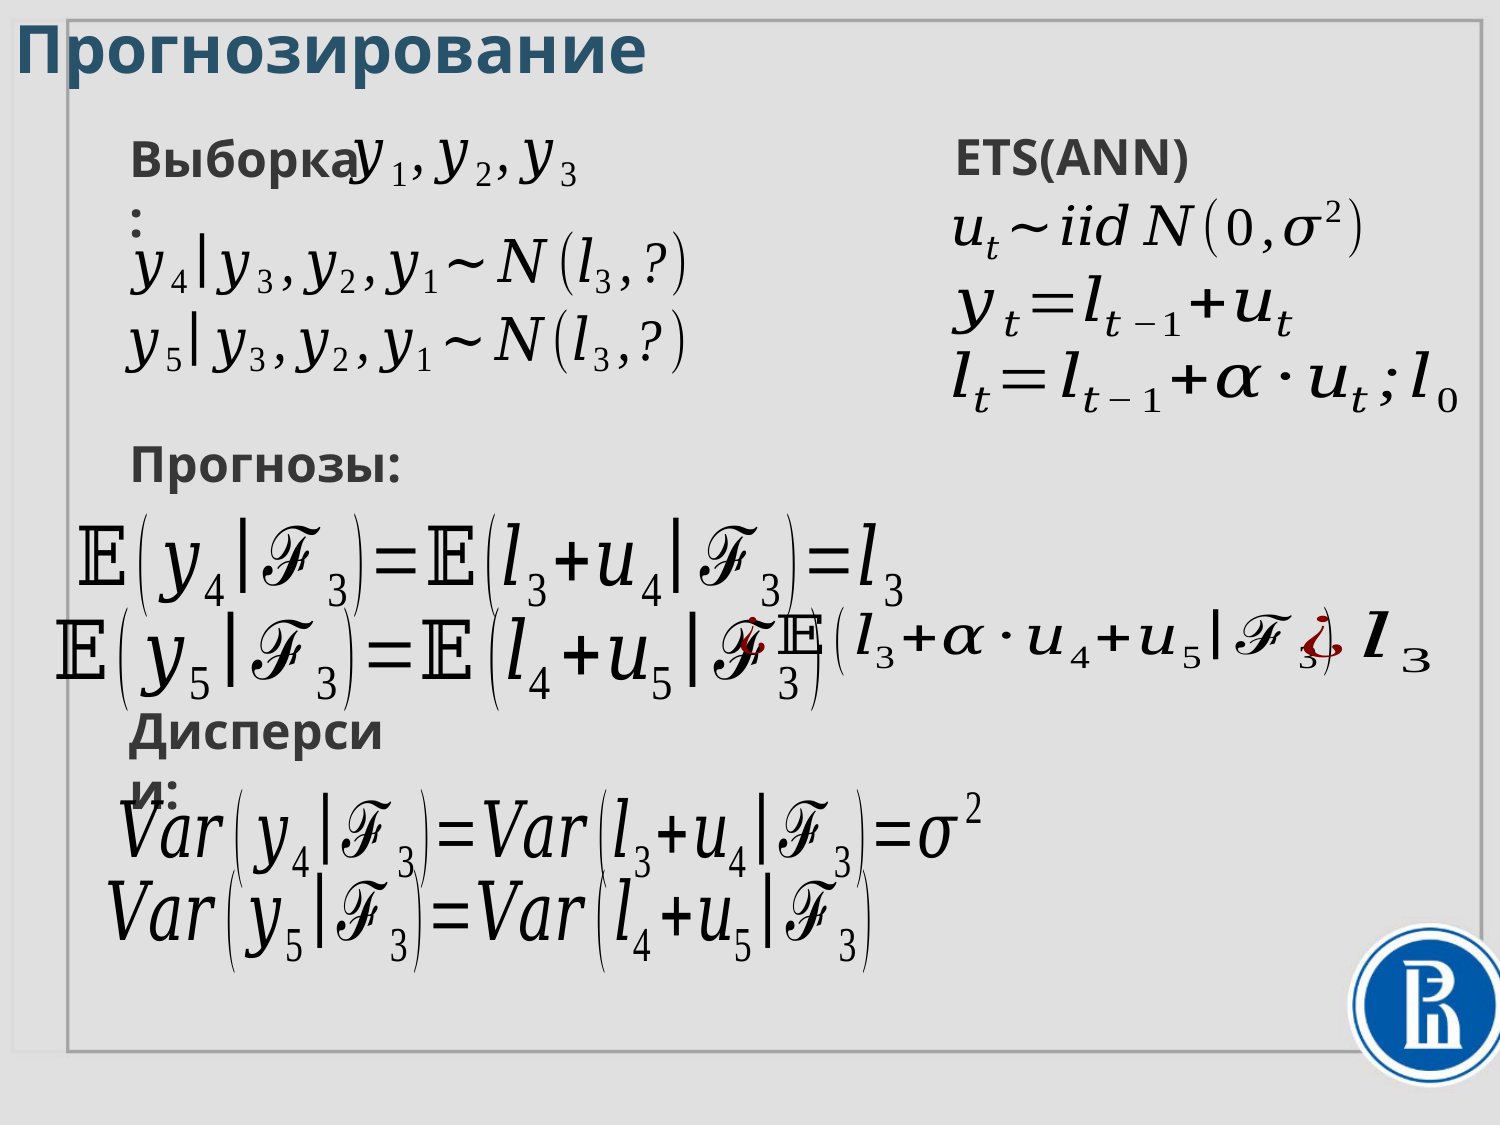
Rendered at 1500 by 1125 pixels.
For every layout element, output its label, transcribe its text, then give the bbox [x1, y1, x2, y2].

text_box Прогнозы: [129, 432, 413, 501]
text_box Прогнозирование [0, 0, 1500, 96]
text_box ETS(ANN) [940, 118, 1218, 194]
picture [0, 96, 1500, 1125]
text_box Дисперсии: [129, 699, 413, 767]
text_box Выборка: [129, 127, 372, 196]
